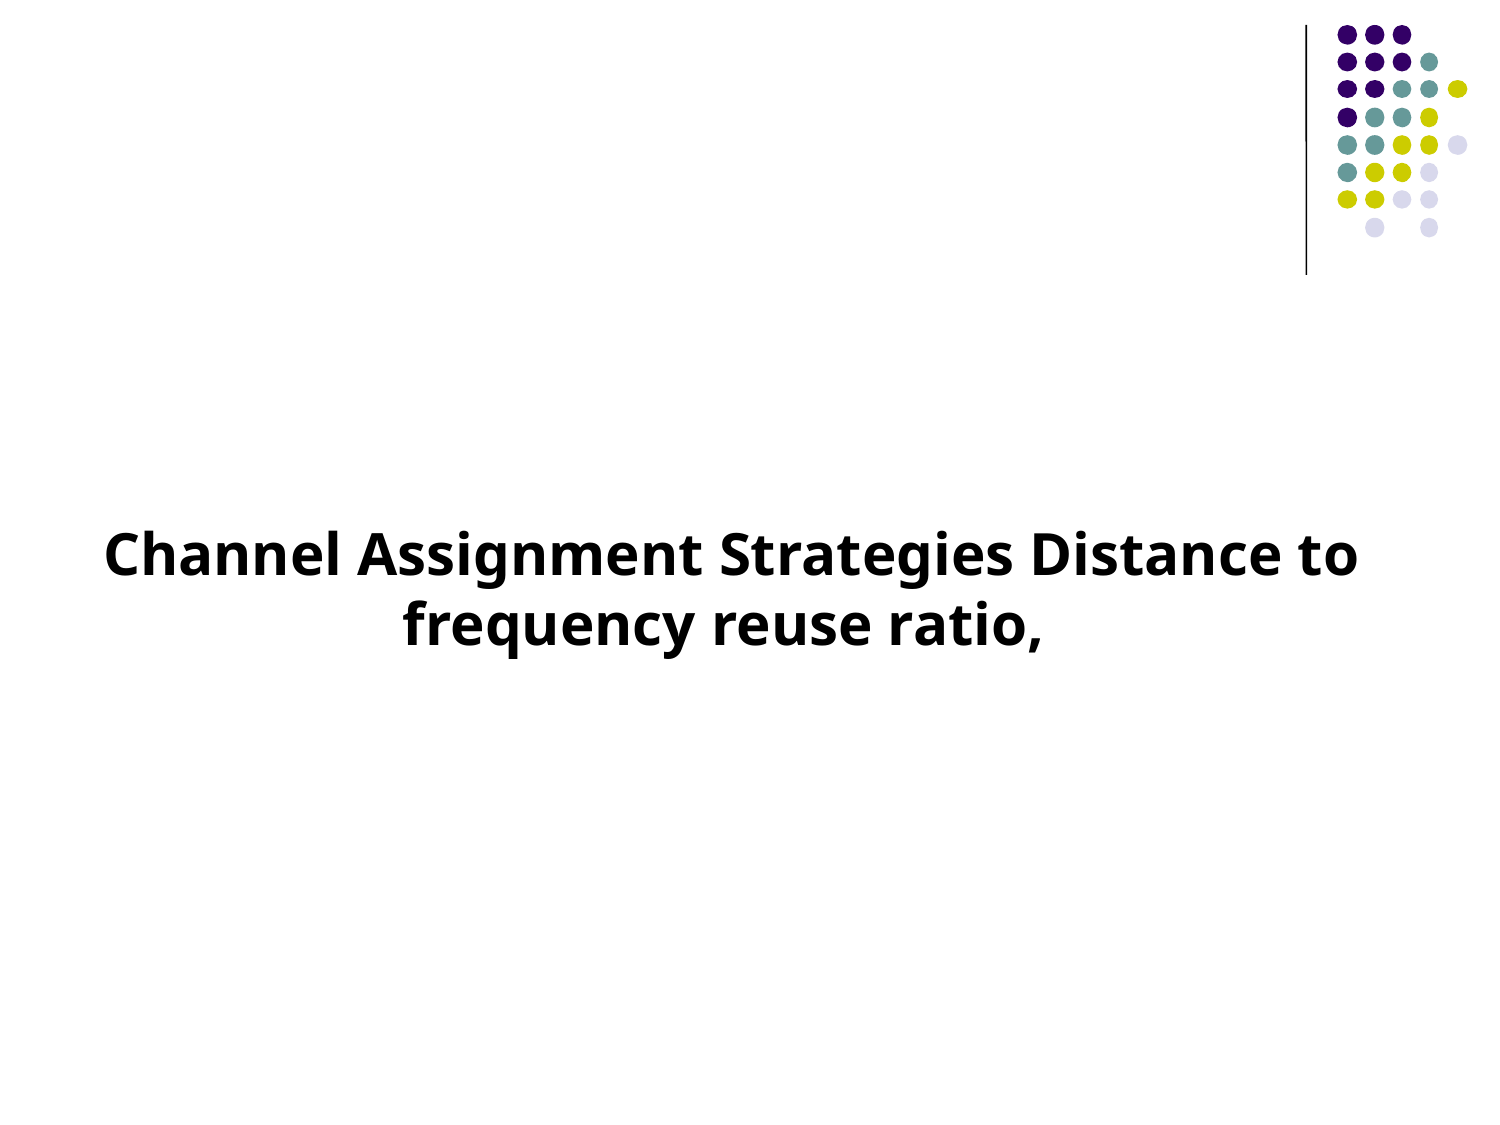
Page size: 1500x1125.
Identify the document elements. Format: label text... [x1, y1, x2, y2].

text_box Channel Assignment Strategies Distance to frequency reuse ratio, [62, 509, 1400, 665]
